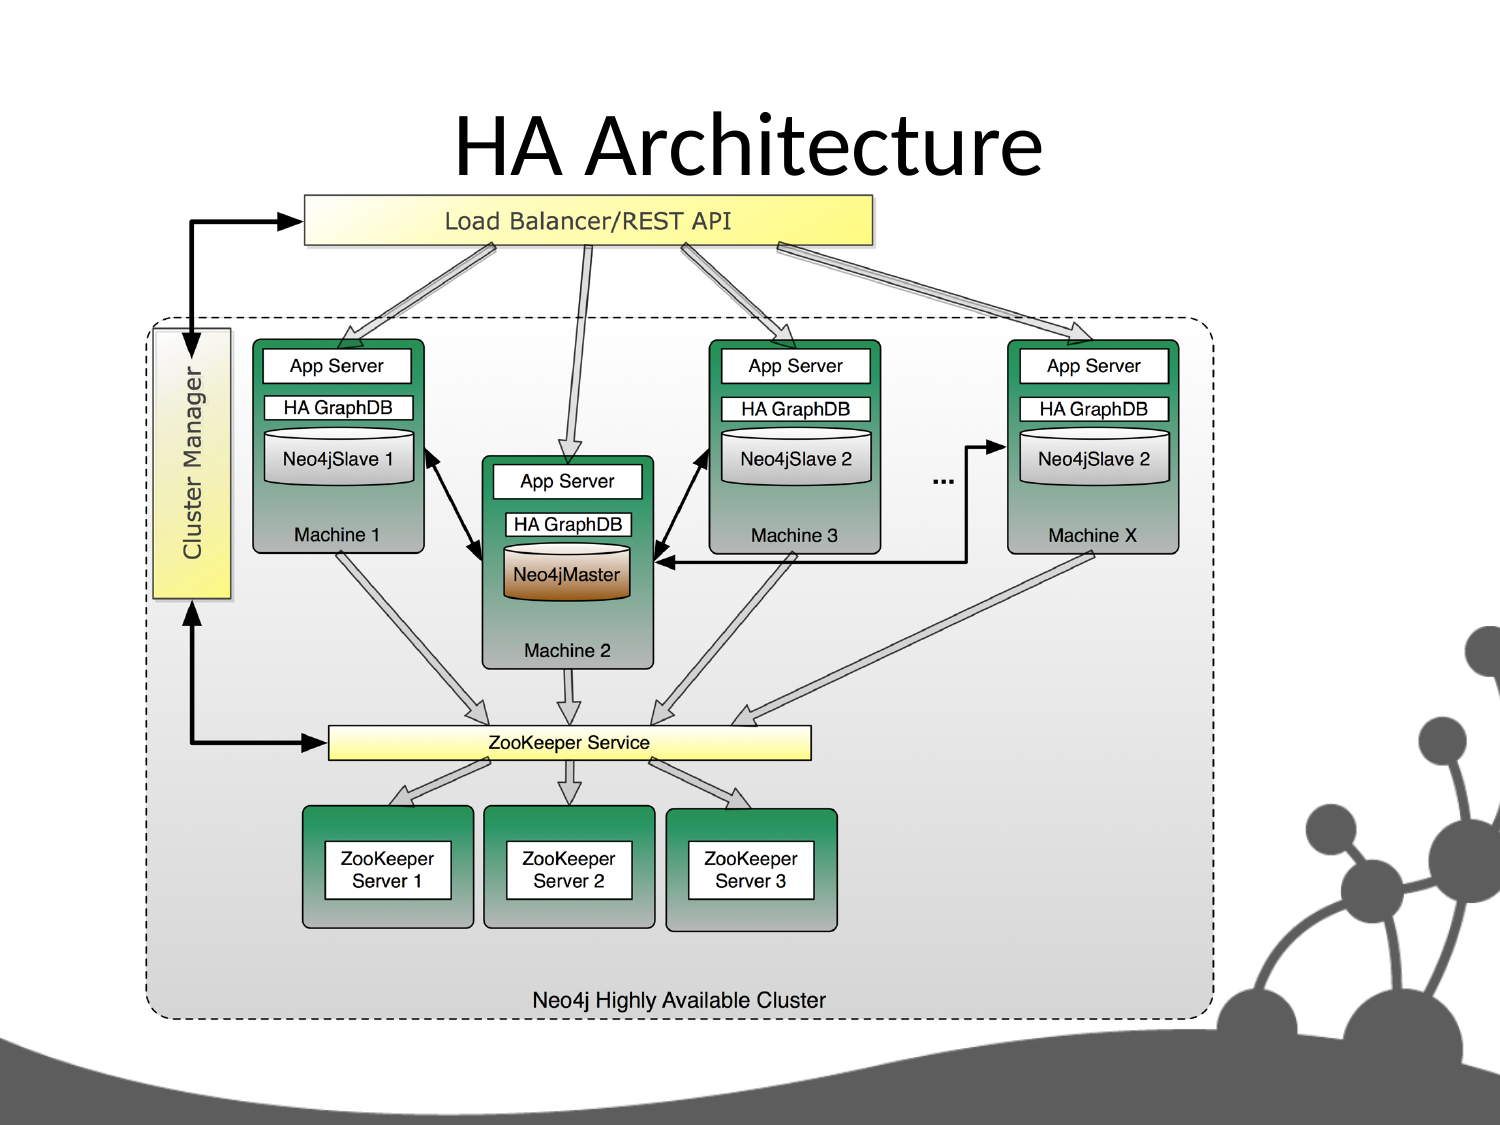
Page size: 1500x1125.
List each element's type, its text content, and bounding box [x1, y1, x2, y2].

title HA Architecture [75, 45, 1425, 233]
picture [127, 177, 1230, 1037]
